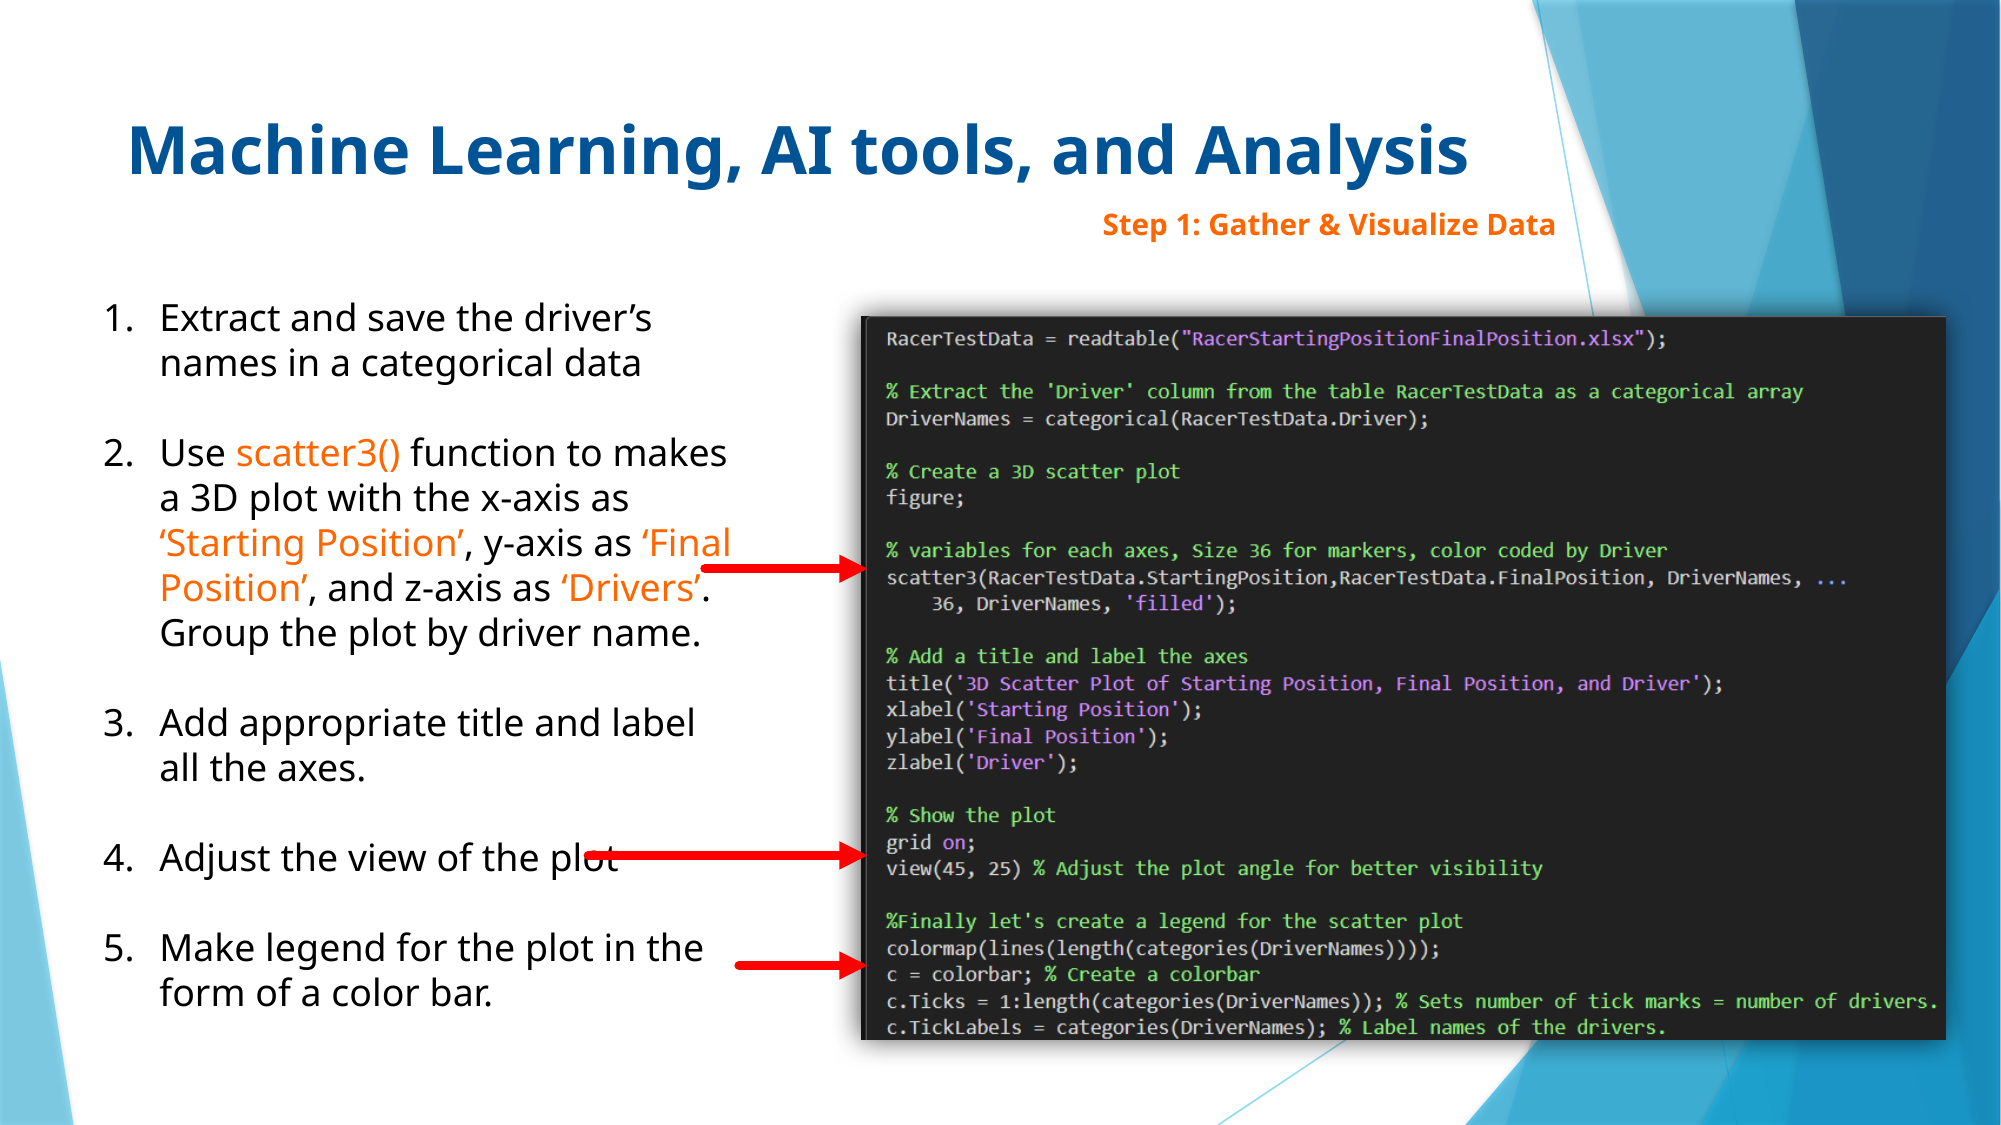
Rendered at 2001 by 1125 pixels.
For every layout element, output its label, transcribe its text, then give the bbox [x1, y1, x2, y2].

list Step 1: Gather & Visualize Data [1054, 198, 1605, 270]
picture [860, 316, 1946, 1041]
text_box Extract and save the driver’s names in a categorical data Use scatter3() function to makes a 3D plot with the x-axis as ‘Starting Position’, y-axis as ‘Final Position’, and z-axis as ‘Drivers’. Group the plot by driver name. Add appropriate title and label all the axes. Adjust the view of the plot Make legend for the plot in the form of a color bar. [88, 286, 761, 1067]
title Machine Learning, AI tools, and Analysis [111, 99, 1552, 317]
